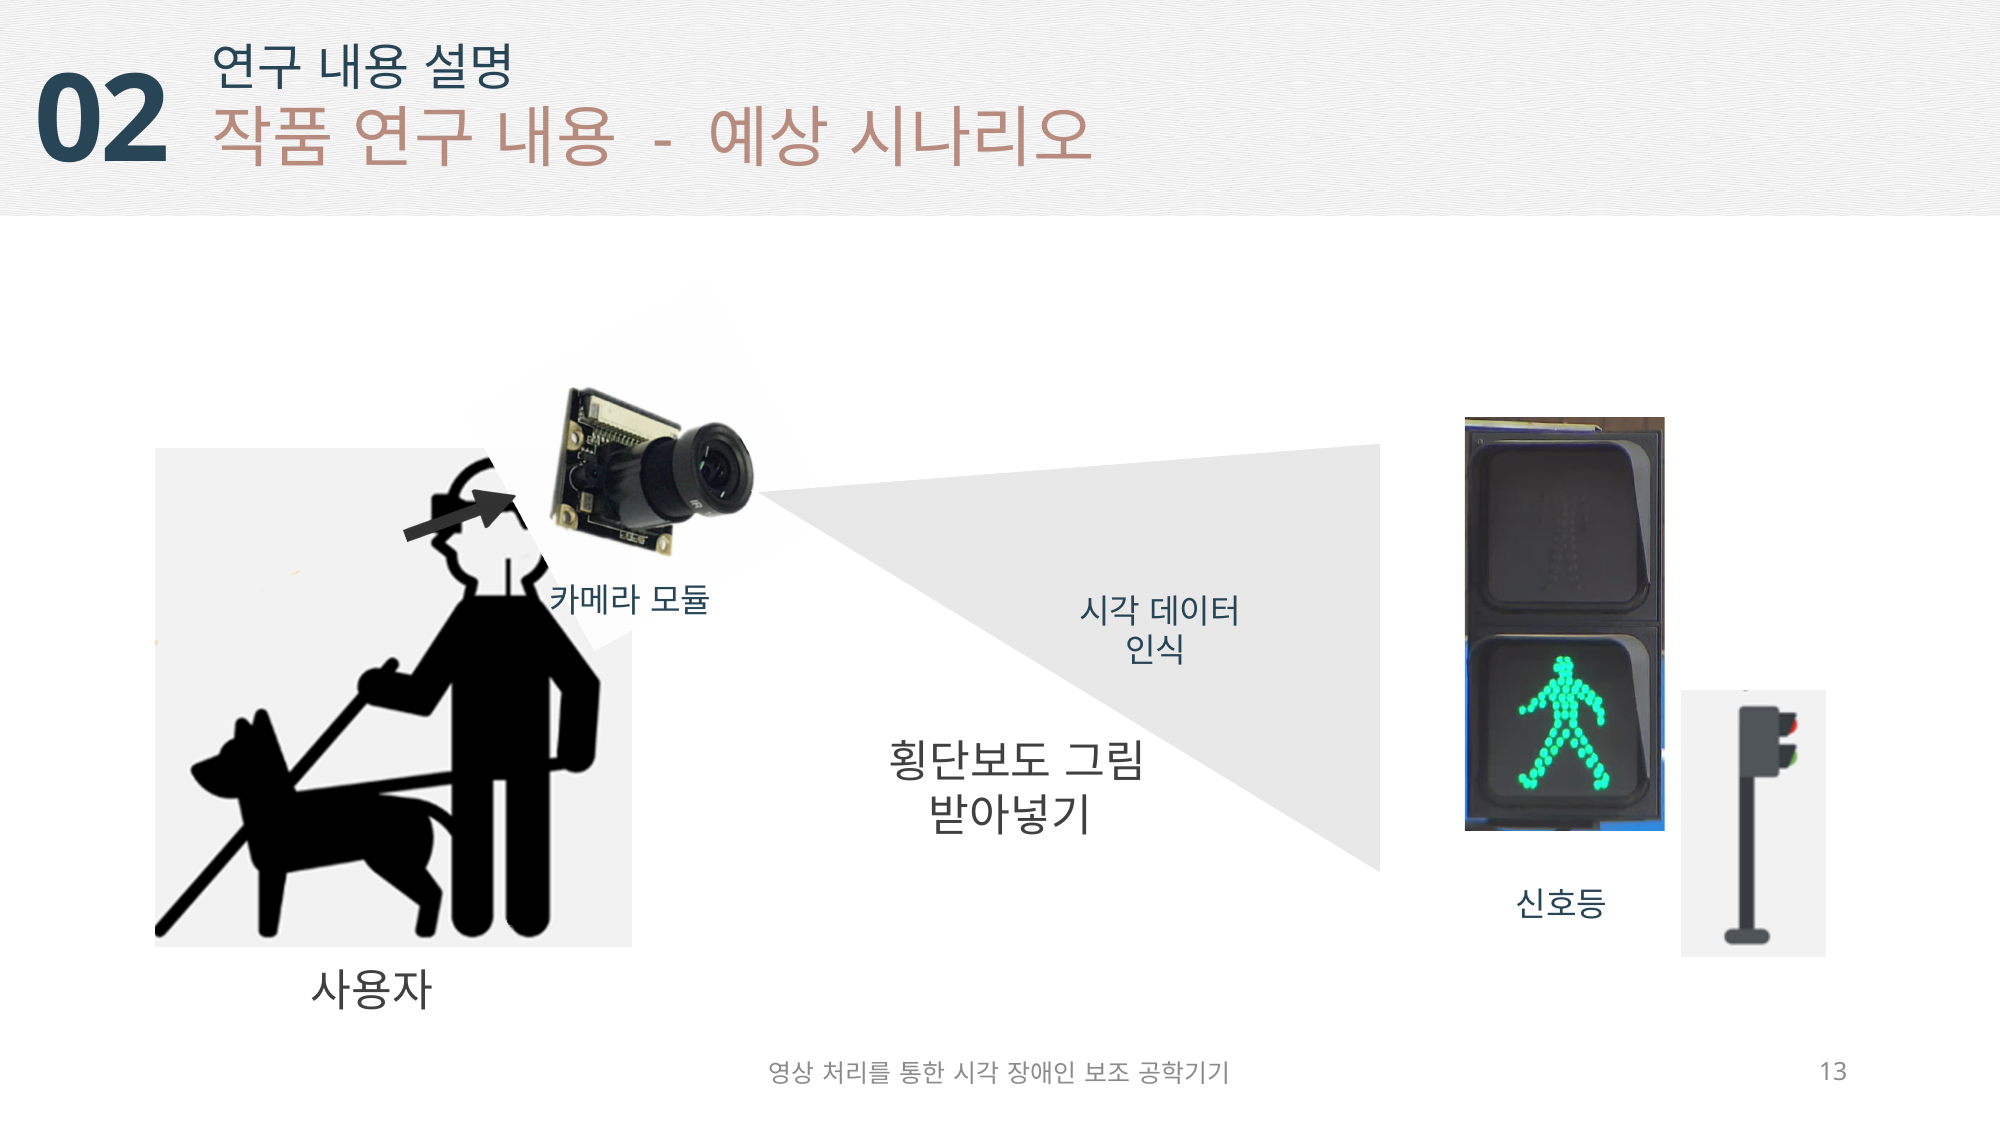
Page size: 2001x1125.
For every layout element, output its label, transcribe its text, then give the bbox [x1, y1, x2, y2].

footer 영상 처리를 통한 시각 장애인 보조 공학기기 [662, 1042, 1338, 1103]
text_box 횡단보도 그림 받아넣기 [799, 725, 1236, 848]
text_box 사용자 [281, 955, 475, 1024]
slide_number 13 [1412, 1042, 1863, 1103]
text_box [0, 0, 2000, 217]
text_box 신호등 [1431, 875, 1681, 931]
text_box 02 [19, 31, 213, 194]
text_box 카메라 모듈 [632, 602, 765, 627]
text_box 연구 내용 설명 작품 연구 내용 - 예상 시나리오 [196, 27, 1953, 183]
text_box [787, 441, 1383, 877]
picture [1464, 417, 1665, 831]
picture [155, 280, 816, 947]
picture [1681, 690, 1826, 957]
text_box 시각 데이터 인식 [1030, 582, 1290, 677]
